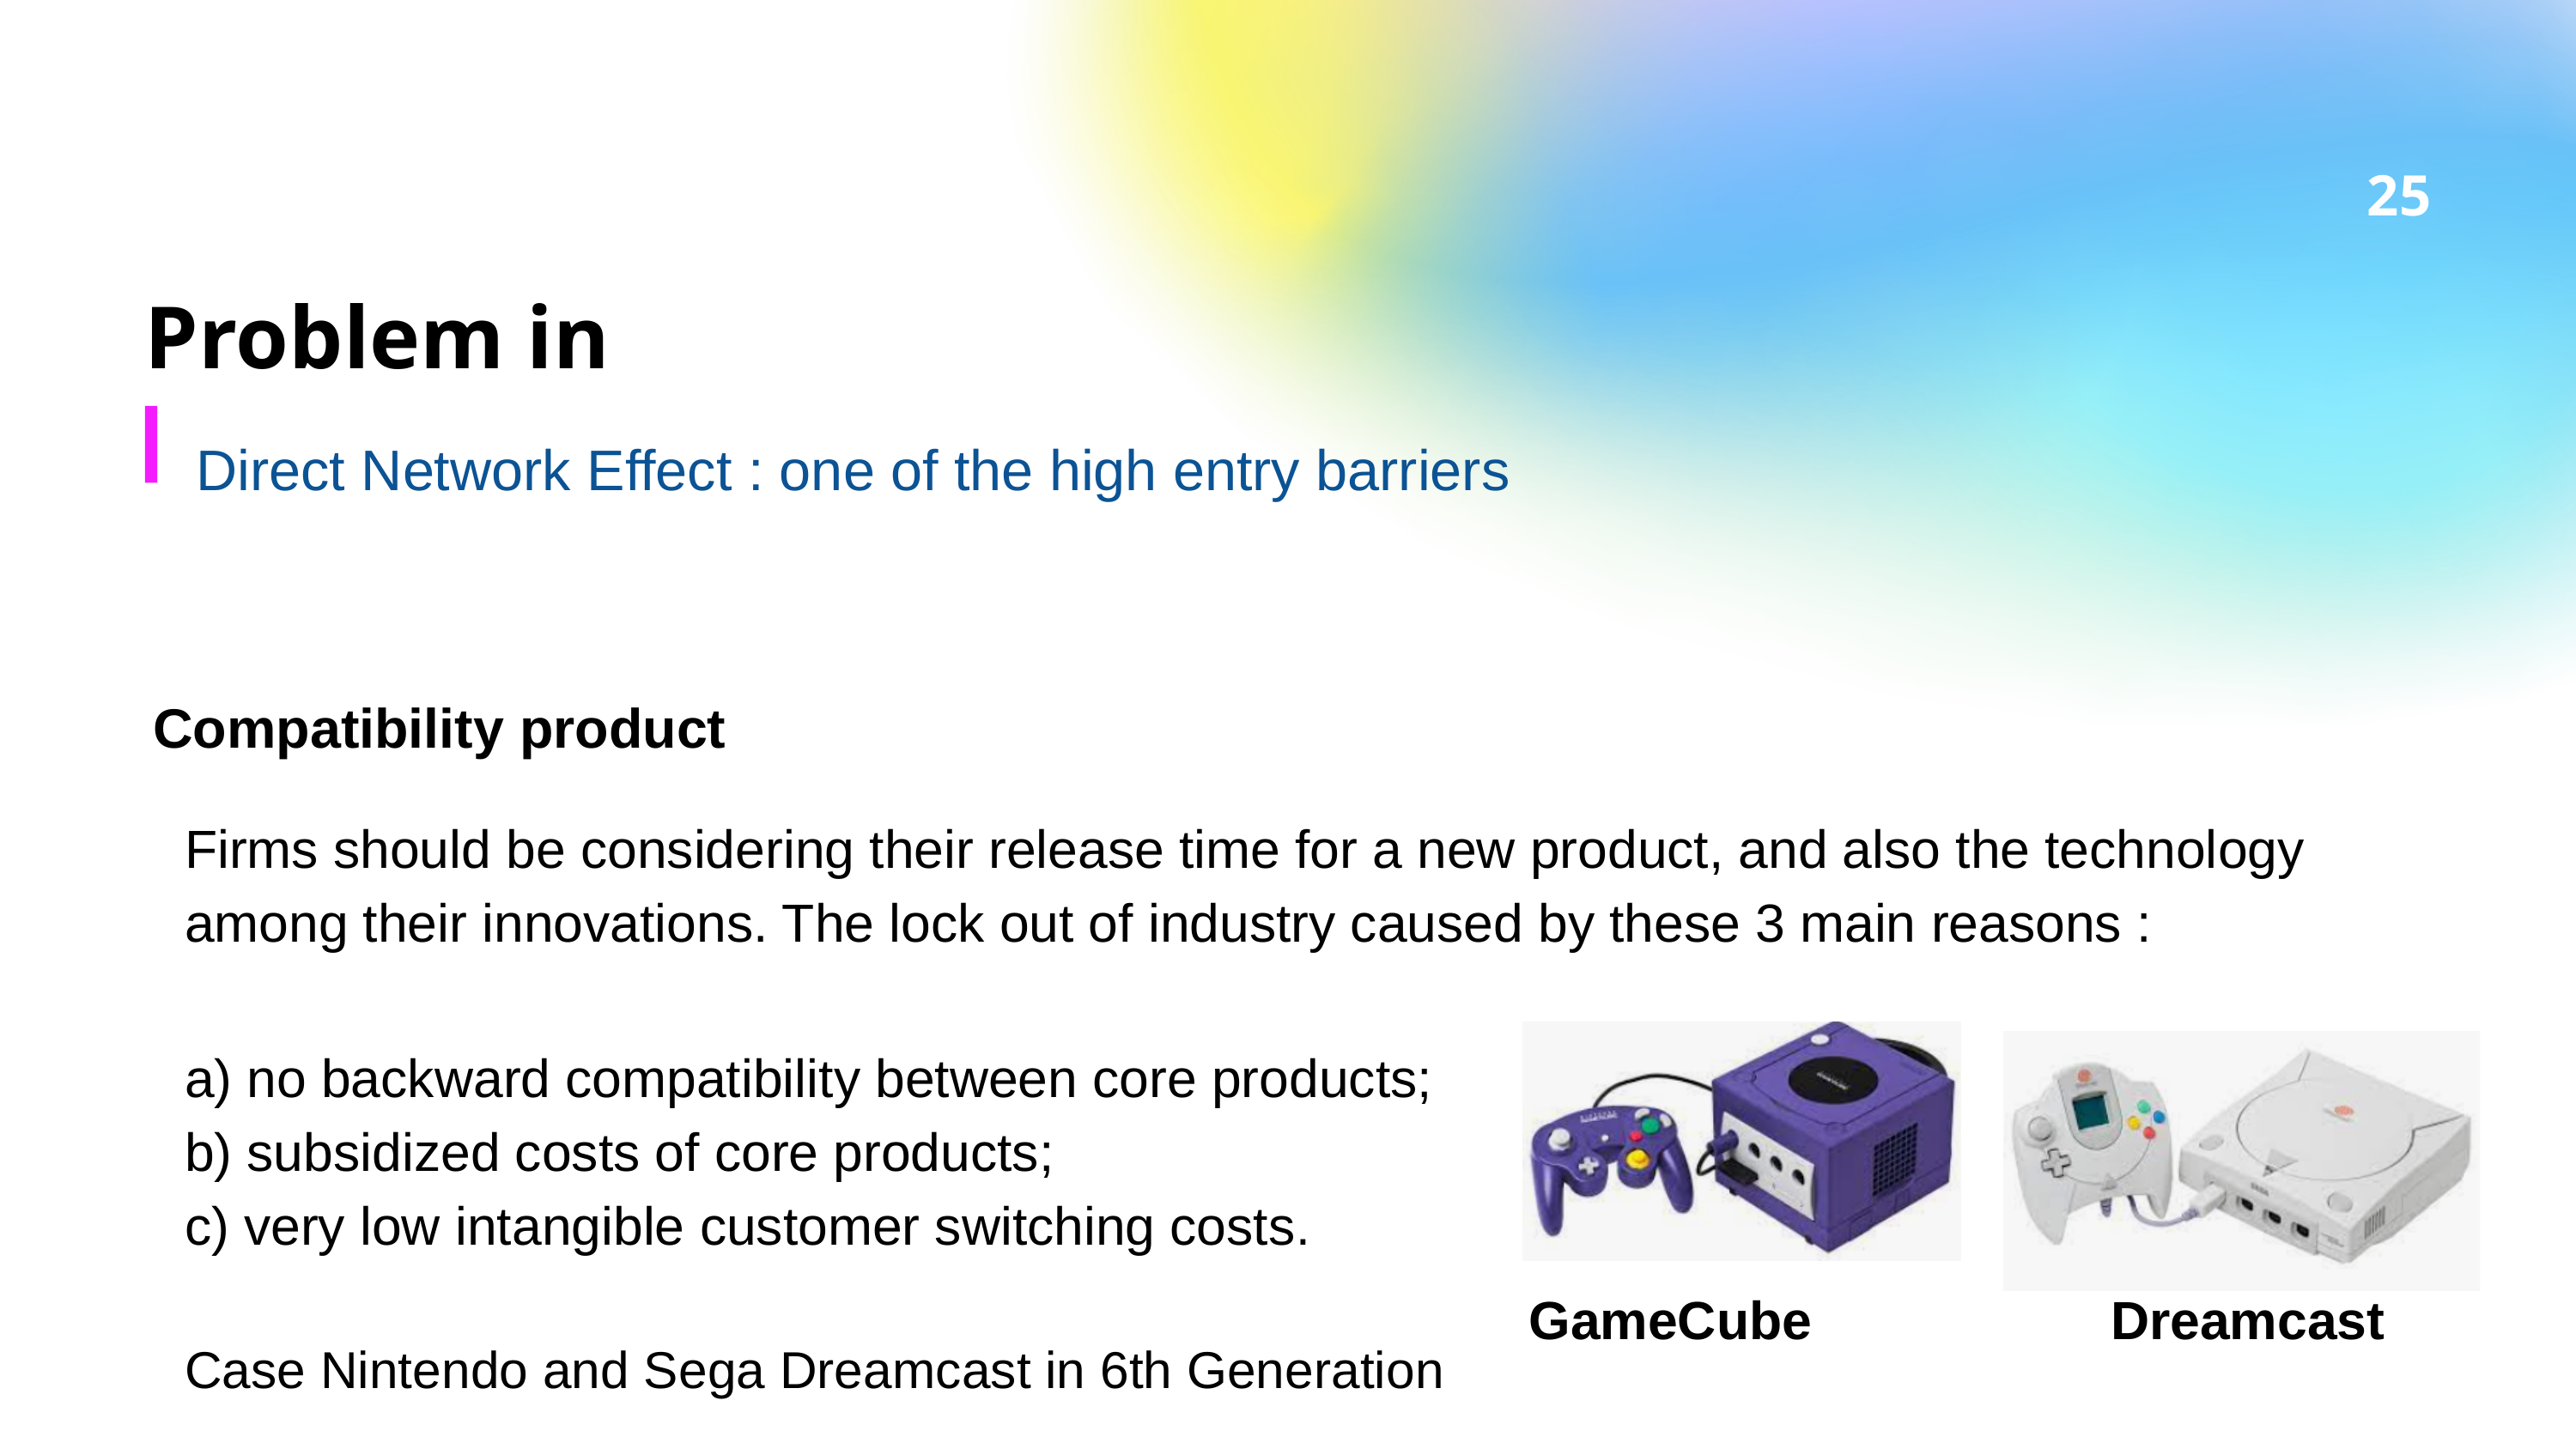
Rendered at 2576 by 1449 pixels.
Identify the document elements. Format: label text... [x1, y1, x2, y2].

text_box Dreamcast [1919, 1260, 2576, 1350]
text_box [144, 242, 2155, 483]
text_box GameCube [1381, 1260, 1919, 1350]
text_box Compatibility product [153, 667, 833, 760]
picture [904, 0, 2576, 724]
picture [1522, 1022, 1961, 1261]
text_box Firms should be considering their release time for a new product, and also the technology among their innovations. The lock out of industry caused by these 3 main reasons : a) no backward compatibility between core products; b) subsidized costs of core products; c) very low intangible customer switching costs. Case Nintendo and Sega Dreamcast in 6th Generation [144, 791, 2432, 1412]
picture [2002, 1031, 2482, 1291]
